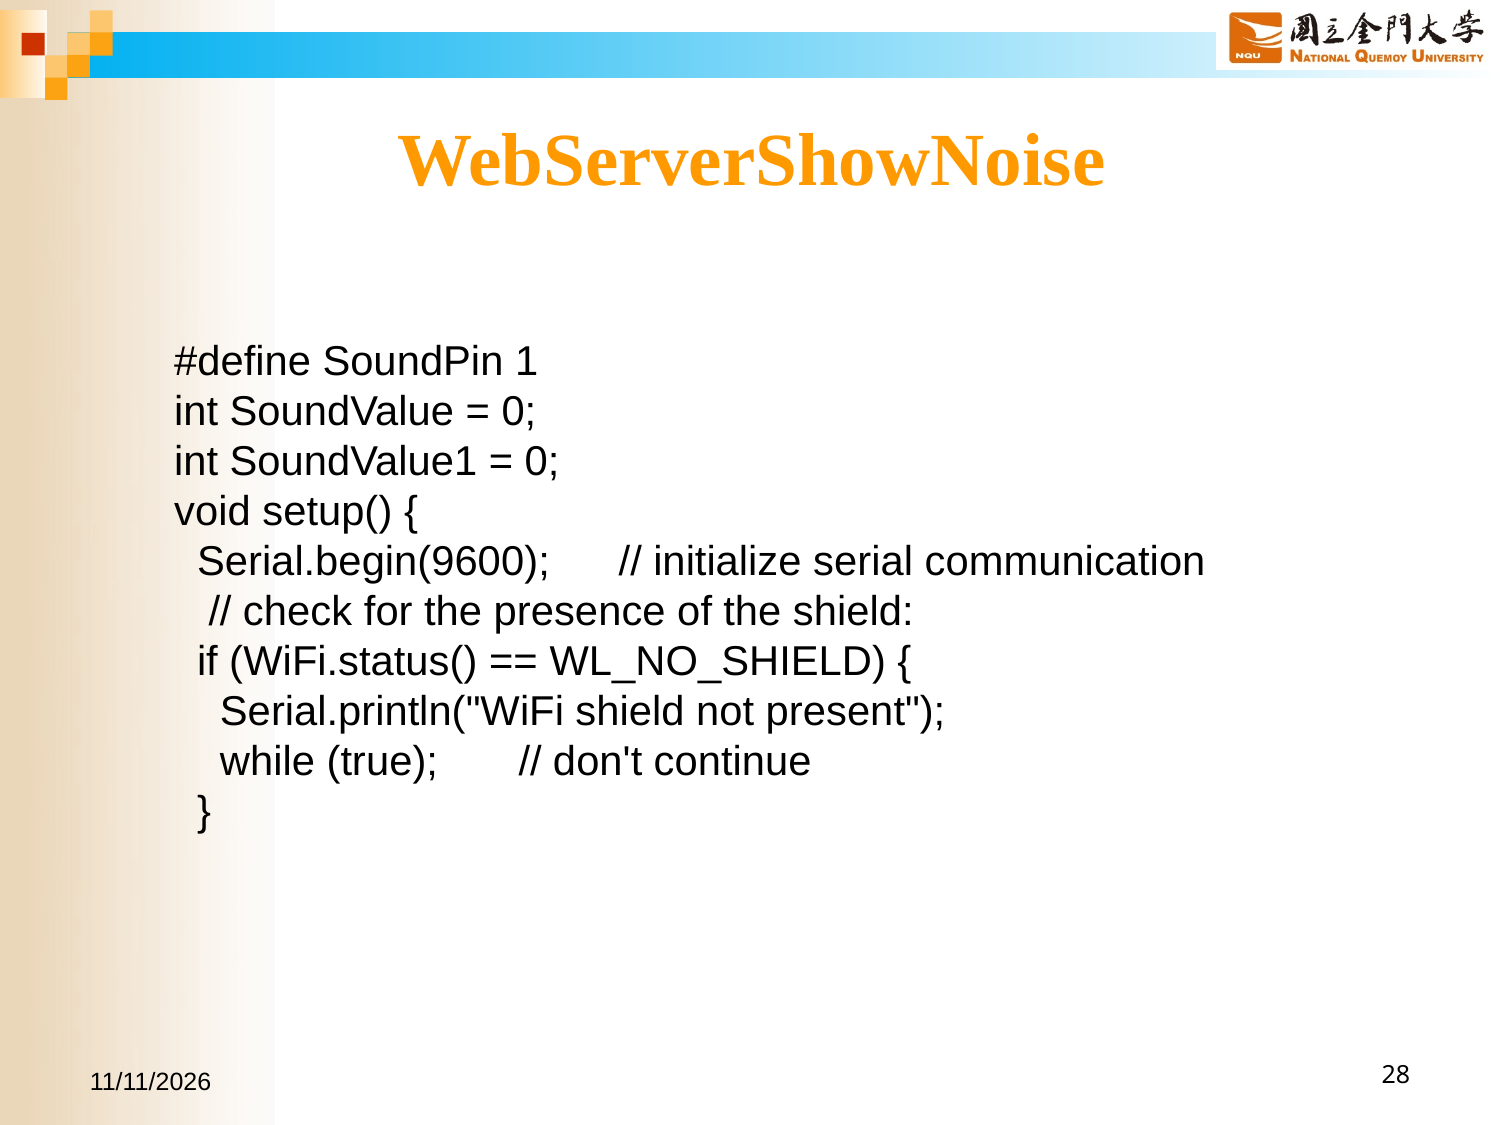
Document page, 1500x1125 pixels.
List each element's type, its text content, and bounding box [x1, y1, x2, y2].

picture [1216, 1, 1499, 70]
text_box 2017/6/24 [75, 1024, 425, 1103]
text_box 28 [1074, 1024, 1425, 1100]
text_box #define SoundPin 1 int SoundValue = 0; int SoundValue1 = 0; void setup() { Serial.begin(9600); // initialize serial communication // check for the presence of the shield: if (WiFi.status() == WL_NO_SHIELD) { Serial.println("WiFi shield not present"); while (true); // don't continue } [159, 326, 1376, 842]
title WebServerShowNoise [76, 42, 1427, 268]
